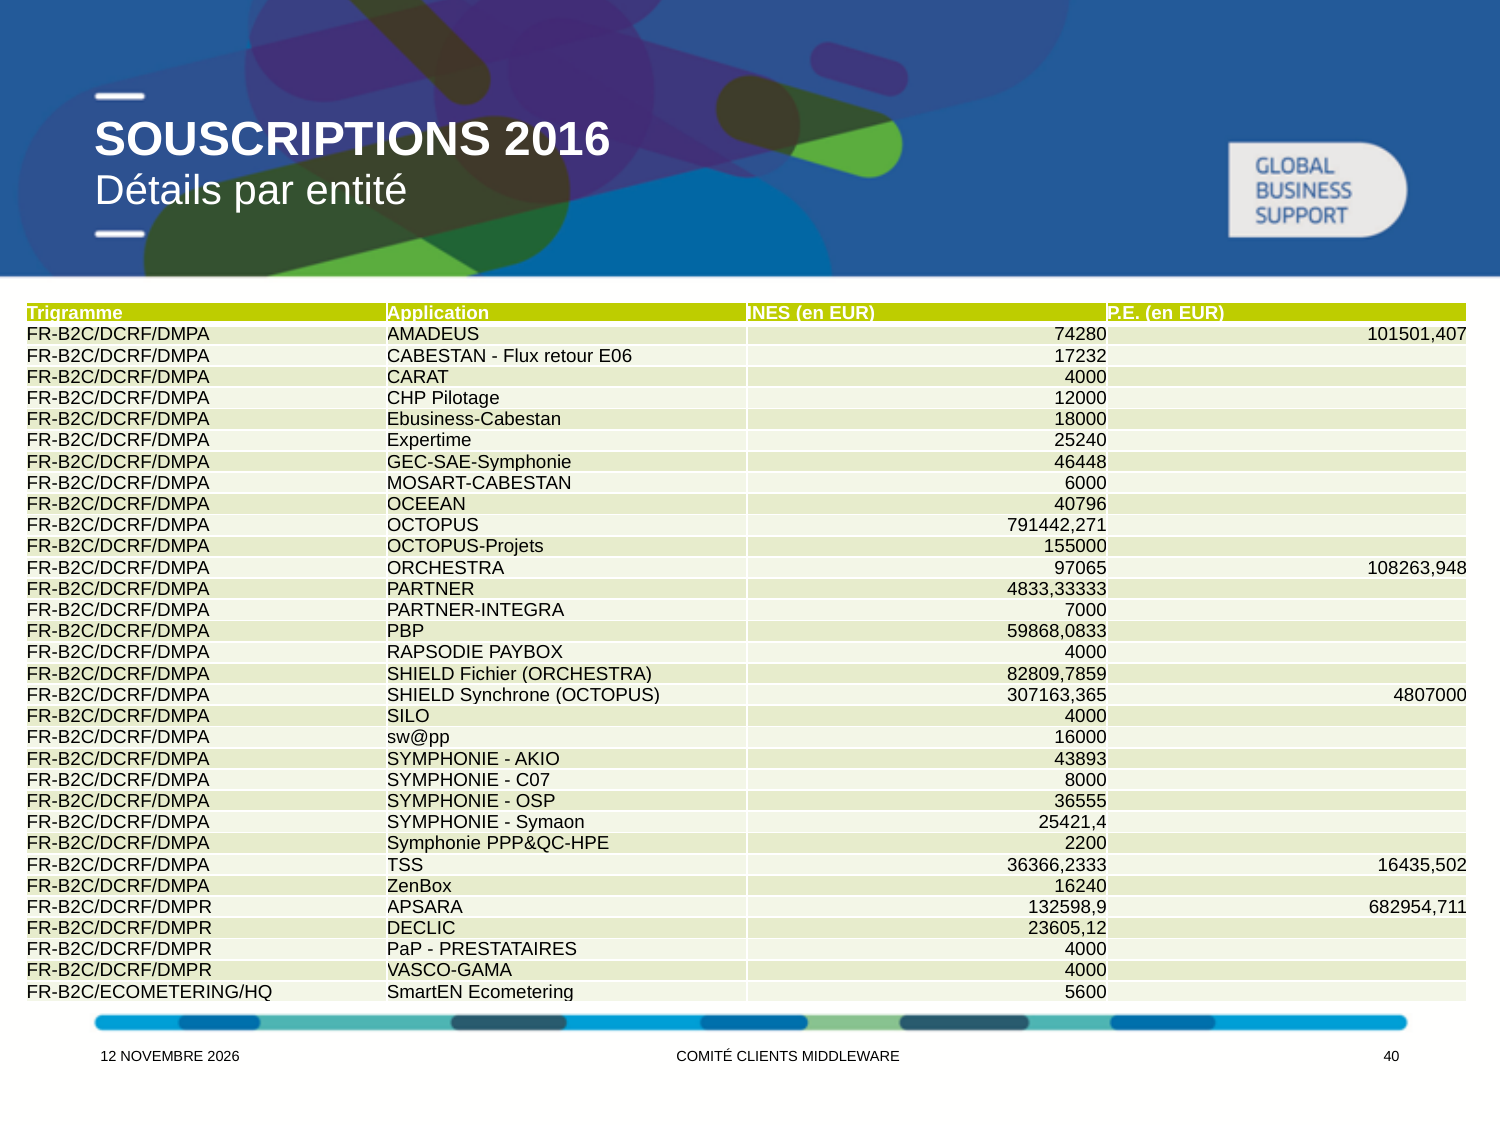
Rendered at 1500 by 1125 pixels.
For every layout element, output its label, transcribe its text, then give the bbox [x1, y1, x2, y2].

table_cell 4833,33333 [748, 579, 1106, 598]
table_cell [1108, 643, 1466, 662]
table_cell 307163,365 [748, 685, 1106, 704]
table_cell FR-B2C/DCRF/DMPA [27, 367, 386, 386]
table_cell FR-B2C/DCRF/DMPA [27, 706, 386, 726]
table_cell FR-B2C/DCRF/DMPA [27, 579, 386, 598]
table_cell FR-B2C/DCRF/DMPR [27, 961, 386, 980]
subtitle Détails par entité [94, 171, 1040, 225]
table_cell 16240 [748, 876, 1106, 895]
table_cell 4000 [748, 706, 1106, 726]
table_cell FR-B2C/DCRF/DMPR [27, 918, 386, 938]
table_cell 791442,271 [748, 515, 1106, 535]
table_cell PARTNER [388, 579, 746, 598]
table_cell [1108, 939, 1466, 959]
table_cell FR-B2C/DCRF/DMPA [27, 685, 386, 704]
table_cell [1108, 600, 1466, 620]
table_cell 16000 [748, 727, 1106, 747]
table_cell [1108, 664, 1466, 683]
slide_number 39 [1322, 1033, 1400, 1081]
table_cell sw@pp [388, 727, 746, 747]
table_cell 40796 [748, 494, 1106, 514]
table_cell 2200 [748, 833, 1106, 853]
table_cell 59868,0833 [748, 621, 1106, 641]
table_cell [1108, 537, 1466, 556]
table_cell FR-B2C/DCRF/DMPA [27, 621, 386, 641]
table_cell 5600 [748, 982, 1106, 1001]
table_cell 16435,502 [1108, 855, 1466, 874]
table_cell 12000 [748, 388, 1106, 408]
table_cell Expertime [388, 431, 746, 450]
table_header INES (en EUR) [748, 303, 1106, 321]
table_cell FR-B2C/DCRF/DMPA [27, 770, 386, 789]
table_cell 4000 [748, 643, 1106, 662]
table_cell CABESTAN - Flux retour E06 [388, 346, 746, 365]
table_cell DECLIC [388, 918, 746, 938]
table_cell 4000 [748, 961, 1106, 980]
table_cell FR-B2C/DCRF/DMPA [27, 431, 386, 450]
table_cell FR-B2C/DCRF/DMPA [27, 452, 386, 471]
table_cell 8000 [748, 770, 1106, 789]
table_cell CHP Pilotage [388, 388, 746, 408]
table_cell FR-B2C/DCRF/DMPR [27, 897, 386, 916]
table_cell [1108, 388, 1466, 408]
table_cell FR-B2C/DCRF/DMPR [27, 939, 386, 959]
table_cell 17232 [748, 346, 1106, 365]
table_cell [1108, 727, 1466, 747]
table_cell 7000 [748, 600, 1106, 620]
table_cell SYMPHONIE - AKIO [388, 749, 746, 768]
table_cell RAPSODIE PAYBOX [388, 643, 746, 662]
table_cell [1108, 367, 1466, 386]
picture [0, 0, 1500, 1125]
table_cell 101501,407 [1108, 327, 1466, 344]
table_header P.E. (en EUR) [1108, 303, 1466, 321]
table_cell [1108, 621, 1466, 641]
table_cell [1108, 791, 1466, 810]
table_cell FR-B2C/DCRF/DMPA [27, 537, 386, 556]
table_cell [1108, 579, 1466, 598]
table_cell [1108, 812, 1466, 832]
table_cell VASCO-GAMA [388, 961, 746, 980]
table_cell [1108, 833, 1466, 853]
table_cell 6000 [748, 473, 1106, 492]
table_cell 682954,711 [1108, 897, 1466, 916]
table_cell SYMPHONIE - Symaon [388, 812, 746, 832]
table_cell [1108, 918, 1466, 938]
table_cell 97065 [748, 558, 1106, 577]
table_cell APSARA [388, 897, 746, 916]
table_header Trigramme [27, 303, 386, 321]
table_cell FR-B2C/DCRF/DMPA [27, 515, 386, 535]
table_cell 43893 [748, 749, 1106, 768]
table_cell [1108, 452, 1466, 471]
table_cell SmartEN Ecometering [388, 982, 746, 1001]
table_cell [1108, 982, 1466, 1001]
table_cell 25240 [748, 431, 1106, 450]
table_cell ORCHESTRA [388, 558, 746, 577]
table_cell SHIELD Fichier (ORCHESTRA) [388, 664, 746, 683]
table_cell FR-B2C/DCRF/DMPA [27, 327, 386, 344]
table_cell ZenBox [388, 876, 746, 895]
table_cell FR-B2C/DCRF/DMPA [27, 409, 386, 429]
table_cell 4807000 [1108, 685, 1466, 704]
table_cell GEC-SAE-Symphonie [388, 452, 746, 471]
table_cell [1108, 876, 1466, 895]
table_cell 155000 [748, 537, 1106, 556]
table_cell [1108, 770, 1466, 789]
table_cell SYMPHONIE - OSP [388, 791, 746, 810]
table_cell 4000 [748, 939, 1106, 959]
table_cell Ebusiness-Cabestan [388, 409, 746, 429]
table_cell 4000 [748, 367, 1106, 386]
table_cell FR-B2C/DCRF/DMPA [27, 346, 386, 365]
table_cell FR-B2C/DCRF/DMPA [27, 791, 386, 810]
table_cell MOSART-CABESTAN [388, 473, 746, 492]
table_cell FR-B2C/DCRF/DMPA [27, 855, 386, 874]
table_cell [1108, 515, 1466, 535]
table_cell SHIELD Synchrone (OCTOPUS) [388, 685, 746, 704]
table_cell 36366,2333 [748, 855, 1106, 874]
table_cell SYMPHONIE - C07 [388, 770, 746, 789]
table_cell 108263,948 [1108, 558, 1466, 577]
table_cell CARAT [388, 367, 746, 386]
table_cell FR-B2C/DCRF/DMPA [27, 833, 386, 853]
table_cell FR-B2C/DCRF/DMPA [27, 664, 386, 683]
table_cell 18000 [748, 409, 1106, 429]
table_cell [1108, 706, 1466, 726]
table_cell Symphonie PPP&QC-HPE [388, 833, 746, 853]
table_cell OCTOPUS-Projets [388, 537, 746, 556]
table_cell PARTNER-INTEGRA [388, 600, 746, 620]
table_cell PaP - PRESTATAIRES [388, 939, 746, 959]
table_cell AMADEUS [388, 327, 746, 344]
table_cell [1108, 749, 1466, 768]
table_cell FR-B2C/DCRF/DMPA [27, 494, 386, 514]
table_cell 46448 [748, 452, 1106, 471]
table_cell FR-B2C/DCRF/DMPA [27, 473, 386, 492]
title Souscriptions 2016 [94, 117, 1040, 171]
table_cell FR-B2C/DCRF/DMPA [27, 388, 386, 408]
table_cell TSS [388, 855, 746, 874]
table_cell FR-B2C/ECOMETERING/HQ [27, 982, 386, 1001]
table_cell FR-B2C/DCRF/DMPA [27, 749, 386, 768]
table_cell SILO [388, 706, 746, 726]
table_cell FR-B2C/DCRF/DMPA [27, 876, 386, 895]
table_cell [1108, 473, 1466, 492]
slide_number 7 juin 2016 [100, 1033, 254, 1081]
table_cell 23605,12 [748, 918, 1106, 938]
table_cell FR-B2C/DCRF/DMPA [27, 600, 386, 620]
table_cell 25421,4 [748, 812, 1106, 832]
table_cell [1108, 409, 1466, 429]
table_cell OCTOPUS [388, 515, 746, 535]
table_cell FR-B2C/DCRF/DMPA [27, 812, 386, 832]
table_header Application [388, 303, 746, 321]
table_cell [1108, 346, 1466, 365]
footer Comité Clients middleware [286, 1033, 1291, 1081]
table_cell [1108, 494, 1466, 514]
table_cell 132598,9 [748, 897, 1106, 916]
table_cell [1108, 961, 1466, 980]
table_cell OCEEAN [388, 494, 746, 514]
table_cell 36555 [748, 791, 1106, 810]
table_cell PBP [388, 621, 746, 641]
table_cell 74280 [748, 327, 1106, 344]
table_cell FR-B2C/DCRF/DMPA [27, 727, 386, 747]
table_cell FR-B2C/DCRF/DMPA [27, 558, 386, 577]
table_cell 82809,7859 [748, 664, 1106, 683]
table_cell FR-B2C/DCRF/DMPA [27, 643, 386, 662]
table_cell [1108, 431, 1466, 450]
